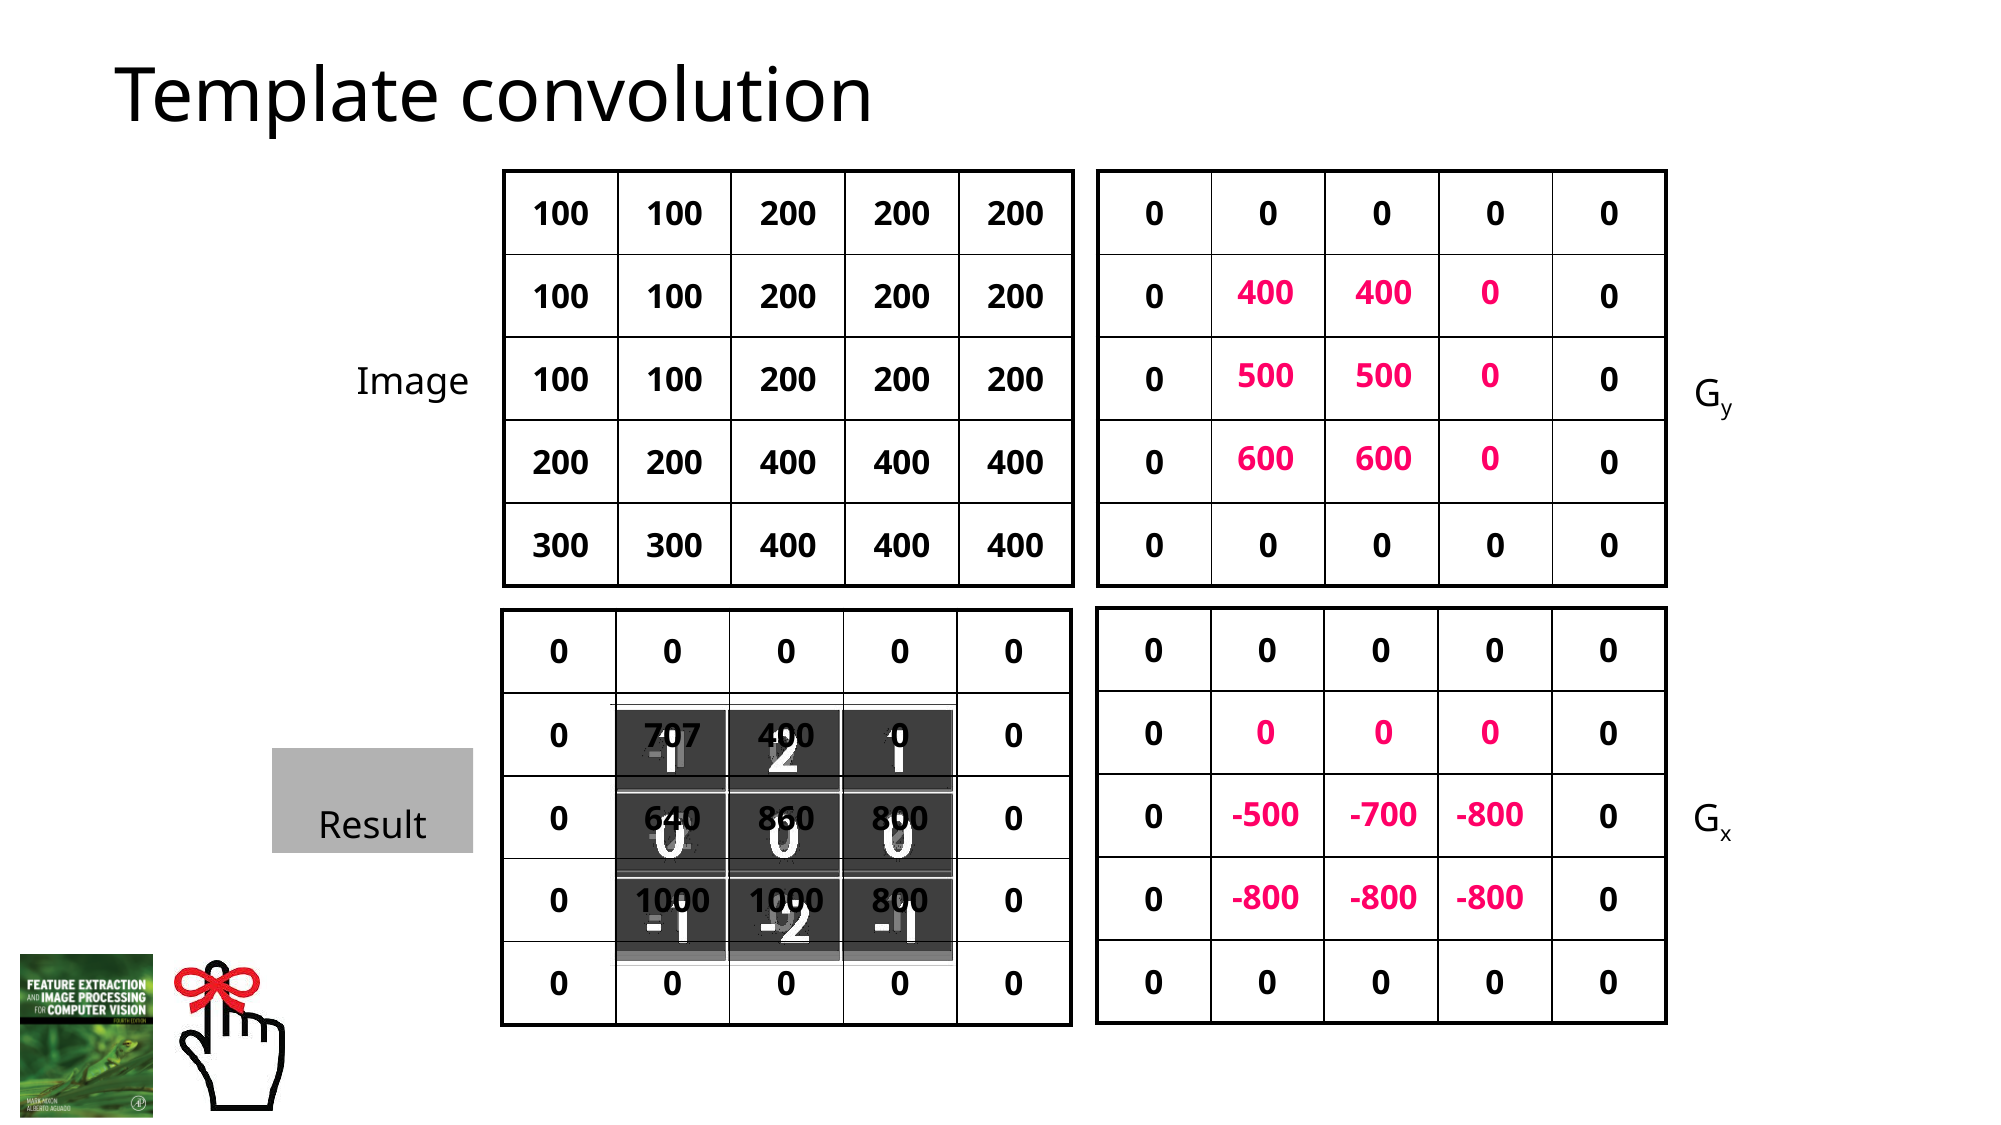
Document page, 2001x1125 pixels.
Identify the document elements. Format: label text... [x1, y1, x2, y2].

table_header 0 [1212, 173, 1324, 254]
table_cell 0 [730, 966, 843, 1023]
table_header 200 [732, 173, 844, 254]
table_cell 200 [846, 338, 958, 419]
table_cell 0 [504, 942, 615, 1023]
table_cell 0 [1553, 941, 1664, 1021]
table_cell 0 [1326, 504, 1438, 584]
table_header 200 [846, 173, 958, 254]
table_cell 0 [1440, 504, 1552, 584]
table_header 400 [1331, 253, 1437, 331]
table_header 0 [1437, 418, 1543, 496]
table_cell 100 [506, 338, 617, 419]
table_header 0 [1325, 610, 1437, 690]
table_cell 0 [504, 777, 610, 858]
table_cell [1212, 421, 1324, 502]
table_header 100 [619, 173, 730, 254]
table_header 600 [1213, 418, 1319, 496]
table_header 0 [1440, 173, 1552, 254]
table_cell 0 [1553, 504, 1664, 584]
table_cell 200 [846, 255, 958, 336]
table_cell [1440, 255, 1552, 336]
table_cell 400 [732, 421, 844, 502]
table_cell 0 [1212, 941, 1323, 1021]
table_header -800 [1213, 858, 1319, 935]
table_cell 0 [959, 777, 1069, 858]
table_cell 0 [1553, 858, 1664, 939]
table_header 0 [1326, 173, 1438, 254]
table_header 400 [1213, 253, 1319, 331]
table_header 0 [1553, 173, 1664, 254]
table_header 0 [1331, 692, 1437, 770]
table_cell 400 [846, 421, 958, 502]
table_cell [1325, 858, 1437, 939]
table_header 0 [1437, 692, 1543, 770]
table_header -800 [1331, 858, 1437, 935]
table_cell 0 [504, 859, 610, 941]
table_cell [1440, 421, 1552, 502]
table_header -700 [1331, 775, 1437, 853]
table_cell 0 [1553, 775, 1664, 856]
table_cell 300 [506, 504, 617, 584]
table_cell [1440, 338, 1552, 419]
table_cell 0 [1553, 692, 1664, 773]
table_cell 400 [730, 694, 843, 704]
picture [610, 704, 959, 966]
title Template convolution [99, 0, 1900, 194]
table_cell 0 [1100, 504, 1211, 584]
table_cell 0 [844, 966, 956, 1023]
table_header 0 [844, 612, 956, 692]
table_cell [1439, 858, 1551, 939]
table_cell 0 [959, 859, 1069, 941]
table_cell [1326, 421, 1438, 502]
table_cell 0 [1553, 338, 1664, 419]
table_header 500 [1331, 336, 1437, 413]
table_cell [1212, 775, 1323, 856]
table_cell 707 [617, 694, 729, 704]
table_cell [1212, 858, 1323, 939]
table_header 0 [1553, 610, 1664, 690]
table_cell 0 [504, 694, 615, 775]
table_header -800 [1437, 775, 1543, 853]
table_cell [1326, 255, 1438, 336]
table_cell 200 [960, 255, 1071, 336]
table_cell 0 [1325, 941, 1437, 1021]
table_header 0 [504, 612, 615, 692]
table_header 500 [1213, 336, 1319, 413]
table_cell 0 [1099, 692, 1210, 773]
table_cell 100 [619, 338, 730, 419]
table_header 0 [1439, 610, 1551, 690]
table_cell 0 [958, 694, 1069, 775]
text_box Gx [1678, 786, 1747, 853]
table_header 600 [1331, 418, 1437, 496]
table_cell 200 [732, 338, 844, 419]
table_header 0 [730, 612, 843, 692]
table_header 0 [1437, 253, 1543, 331]
table_cell [1439, 692, 1551, 773]
table_cell 0 [1100, 338, 1211, 419]
table_cell 100 [506, 255, 617, 336]
table_cell 400 [960, 504, 1071, 584]
table_cell 0 [1099, 858, 1210, 939]
table_cell 400 [732, 504, 844, 584]
table_header 0 [1099, 610, 1210, 690]
table_header -500 [1213, 775, 1319, 853]
table_cell [1326, 338, 1438, 419]
table_header 0 [1212, 610, 1323, 690]
table_cell 200 [960, 338, 1071, 419]
table_cell 400 [960, 421, 1071, 502]
table_cell [1325, 775, 1437, 856]
text_box Gy [1679, 361, 1748, 428]
table_cell 0 [1099, 775, 1210, 856]
table_header -800 [1437, 858, 1543, 935]
table_cell 0 [1439, 941, 1551, 1021]
table_cell [1212, 338, 1324, 419]
table_header 200 [960, 173, 1071, 254]
table_cell [1325, 692, 1437, 773]
table_cell 0 [1212, 504, 1324, 584]
table_cell 0 [1100, 255, 1211, 336]
table_cell 0 [1553, 255, 1664, 336]
table_cell 200 [732, 255, 844, 336]
table_cell 0 [1553, 421, 1664, 502]
table_cell 0 [1100, 421, 1211, 502]
table_header 0 [1213, 692, 1319, 770]
table_cell [1439, 775, 1551, 856]
table_header 100 [506, 173, 617, 254]
table_header 0 [1100, 173, 1211, 254]
table_cell 200 [506, 421, 617, 502]
table_cell 0 [1099, 941, 1210, 1021]
table_cell [1212, 692, 1323, 773]
table_cell 300 [619, 504, 730, 584]
table_cell [1212, 255, 1324, 336]
picture [20, 954, 153, 1118]
table_header 0 [617, 612, 729, 692]
text_box Image [341, 349, 485, 410]
table_cell 100 [619, 255, 730, 336]
table_header 0 [1437, 336, 1543, 413]
table_cell 0 [958, 942, 1069, 1023]
table_header 0 [958, 612, 1069, 692]
table_cell 0 [617, 966, 729, 1023]
picture [174, 960, 285, 1111]
table_cell 200 [619, 421, 730, 502]
table_cell 0 [844, 694, 956, 704]
table_cell 400 [846, 504, 958, 584]
text_box Result [272, 748, 474, 853]
